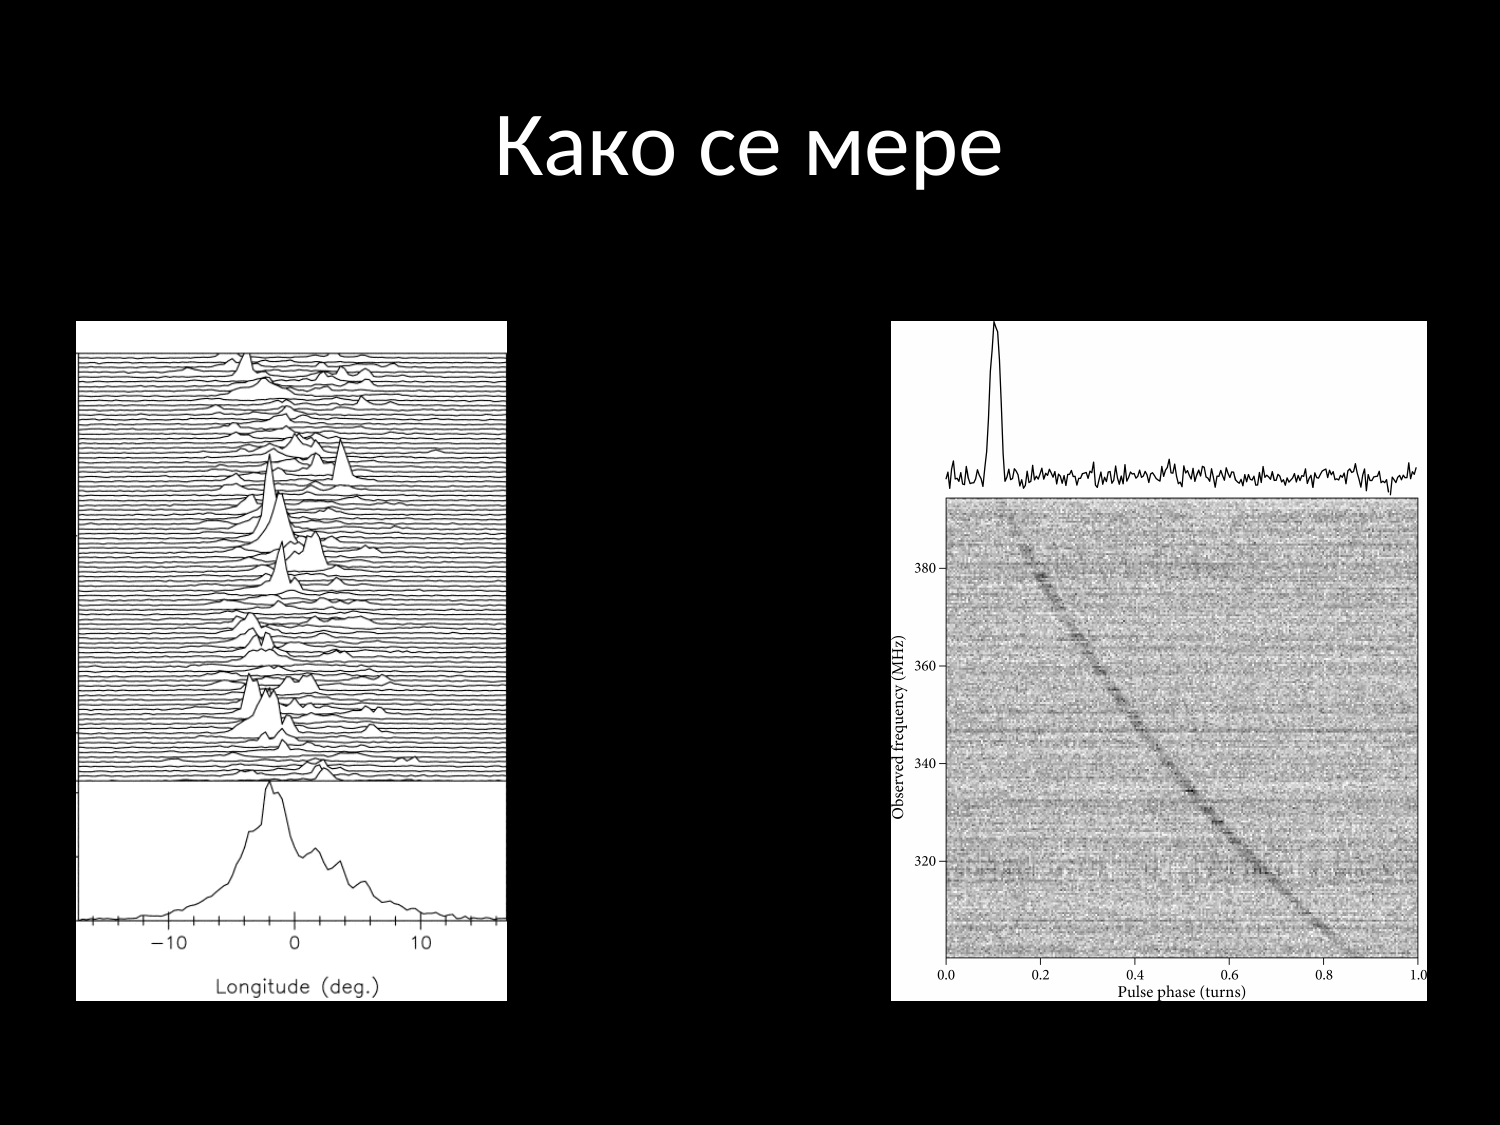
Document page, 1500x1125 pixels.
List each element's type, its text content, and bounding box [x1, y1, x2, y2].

picture [891, 321, 1427, 1001]
picture [76, 321, 507, 1001]
title Како се мере [75, 45, 1425, 233]
